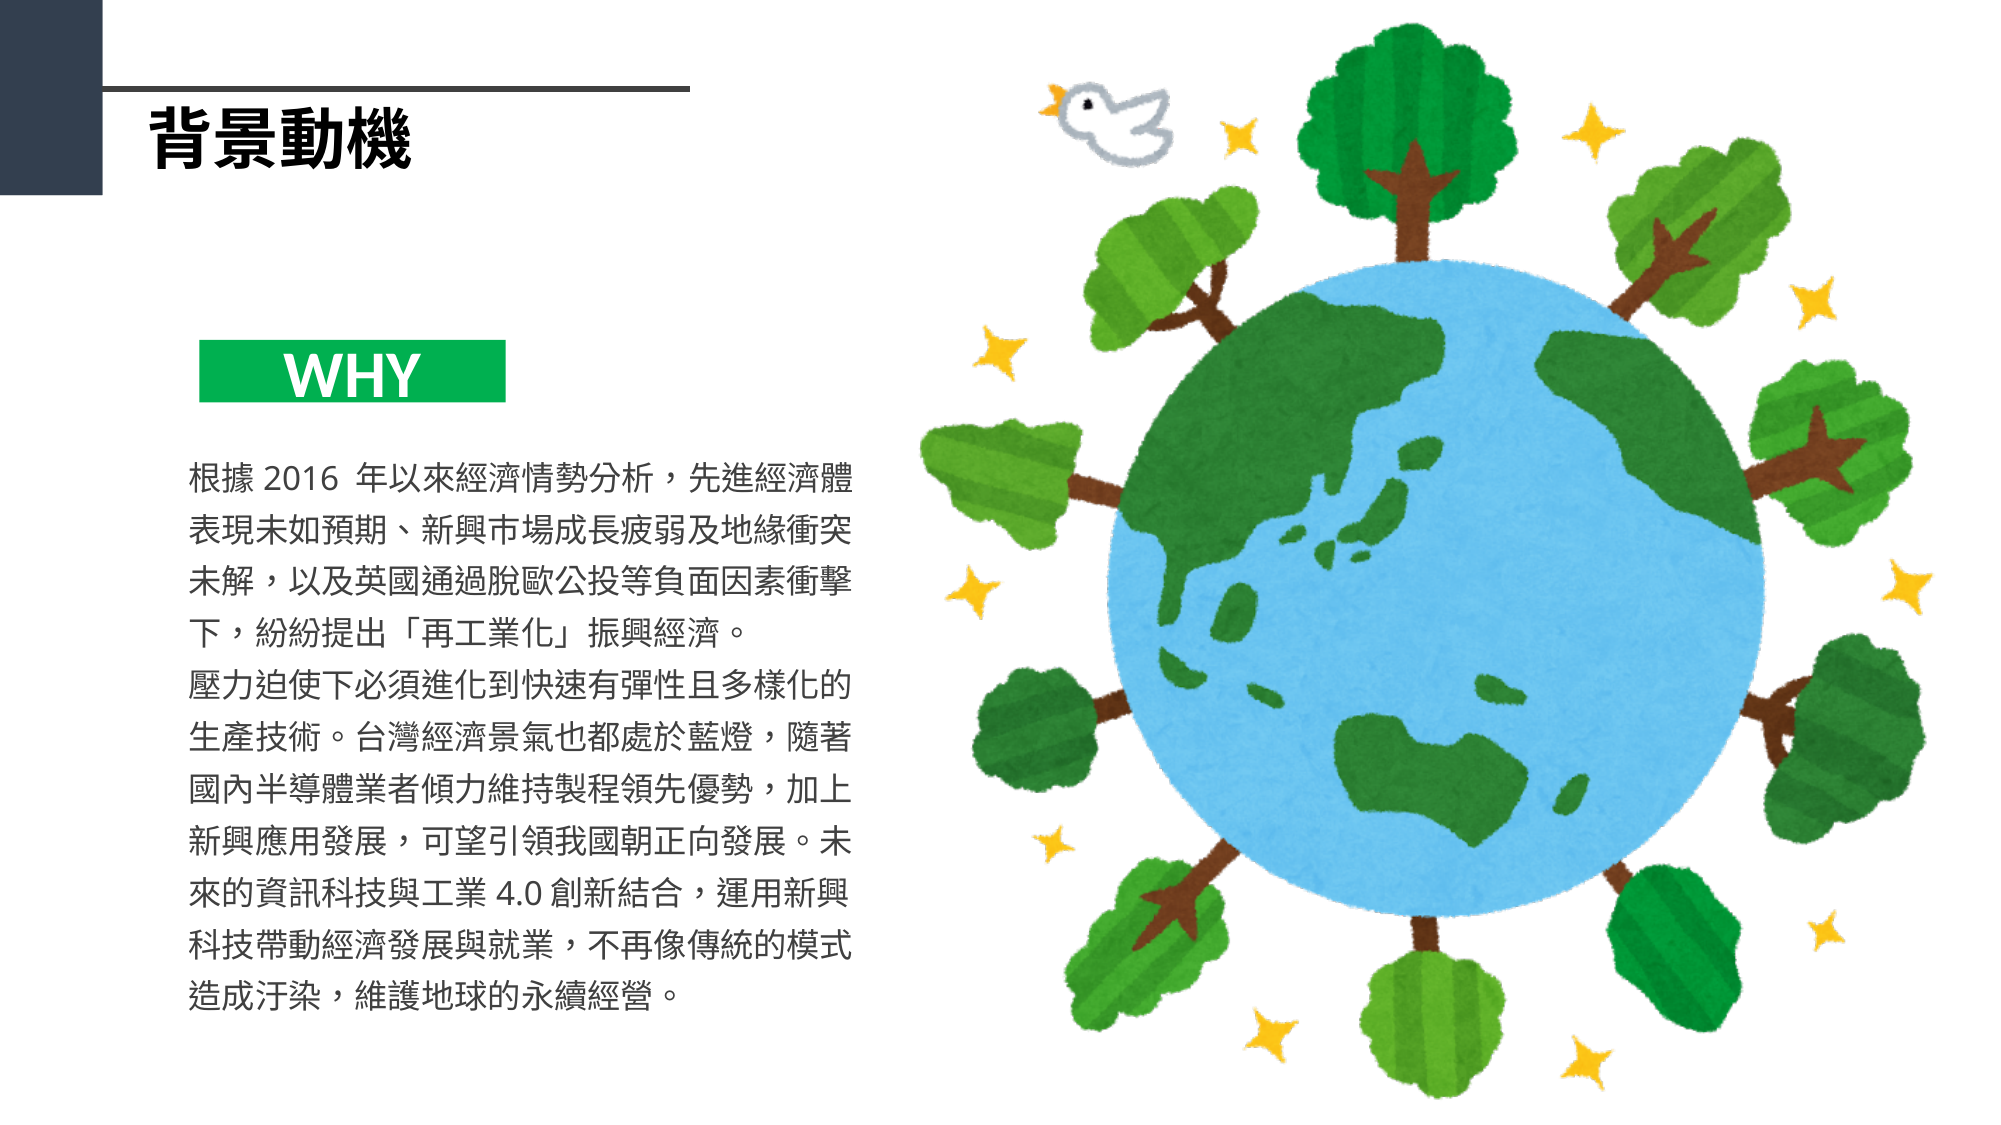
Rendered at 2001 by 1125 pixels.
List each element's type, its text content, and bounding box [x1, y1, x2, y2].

text_box 根據2016 年以來經濟情勢分析，先進經濟體表現未如預期、新興巿場成長疲弱及地緣衝突未解，以及英國通過脫歐公投等負面因素衝擊下，紛紛提出「再工業化」振興經濟。 壓力迫使下必須進化到快速有彈性且多樣化的生產技術。台灣經濟景氣也都處於藍燈，隨著國內半導體業者傾力維持製程領先優勢，加上新興應用發展，可望引領我國朝正向發展。未來的資訊科技與工業4.0創新結合，運用新興科技帶動經濟發展與就業，不再像傳統的模式造成汙染，維護地球的永續經營。 [177, 439, 871, 1022]
text_box [0, 0, 103, 196]
picture [874, 2, 2000, 1125]
text_box WHY [198, 339, 507, 403]
text_box 背景動機 [131, 89, 797, 184]
